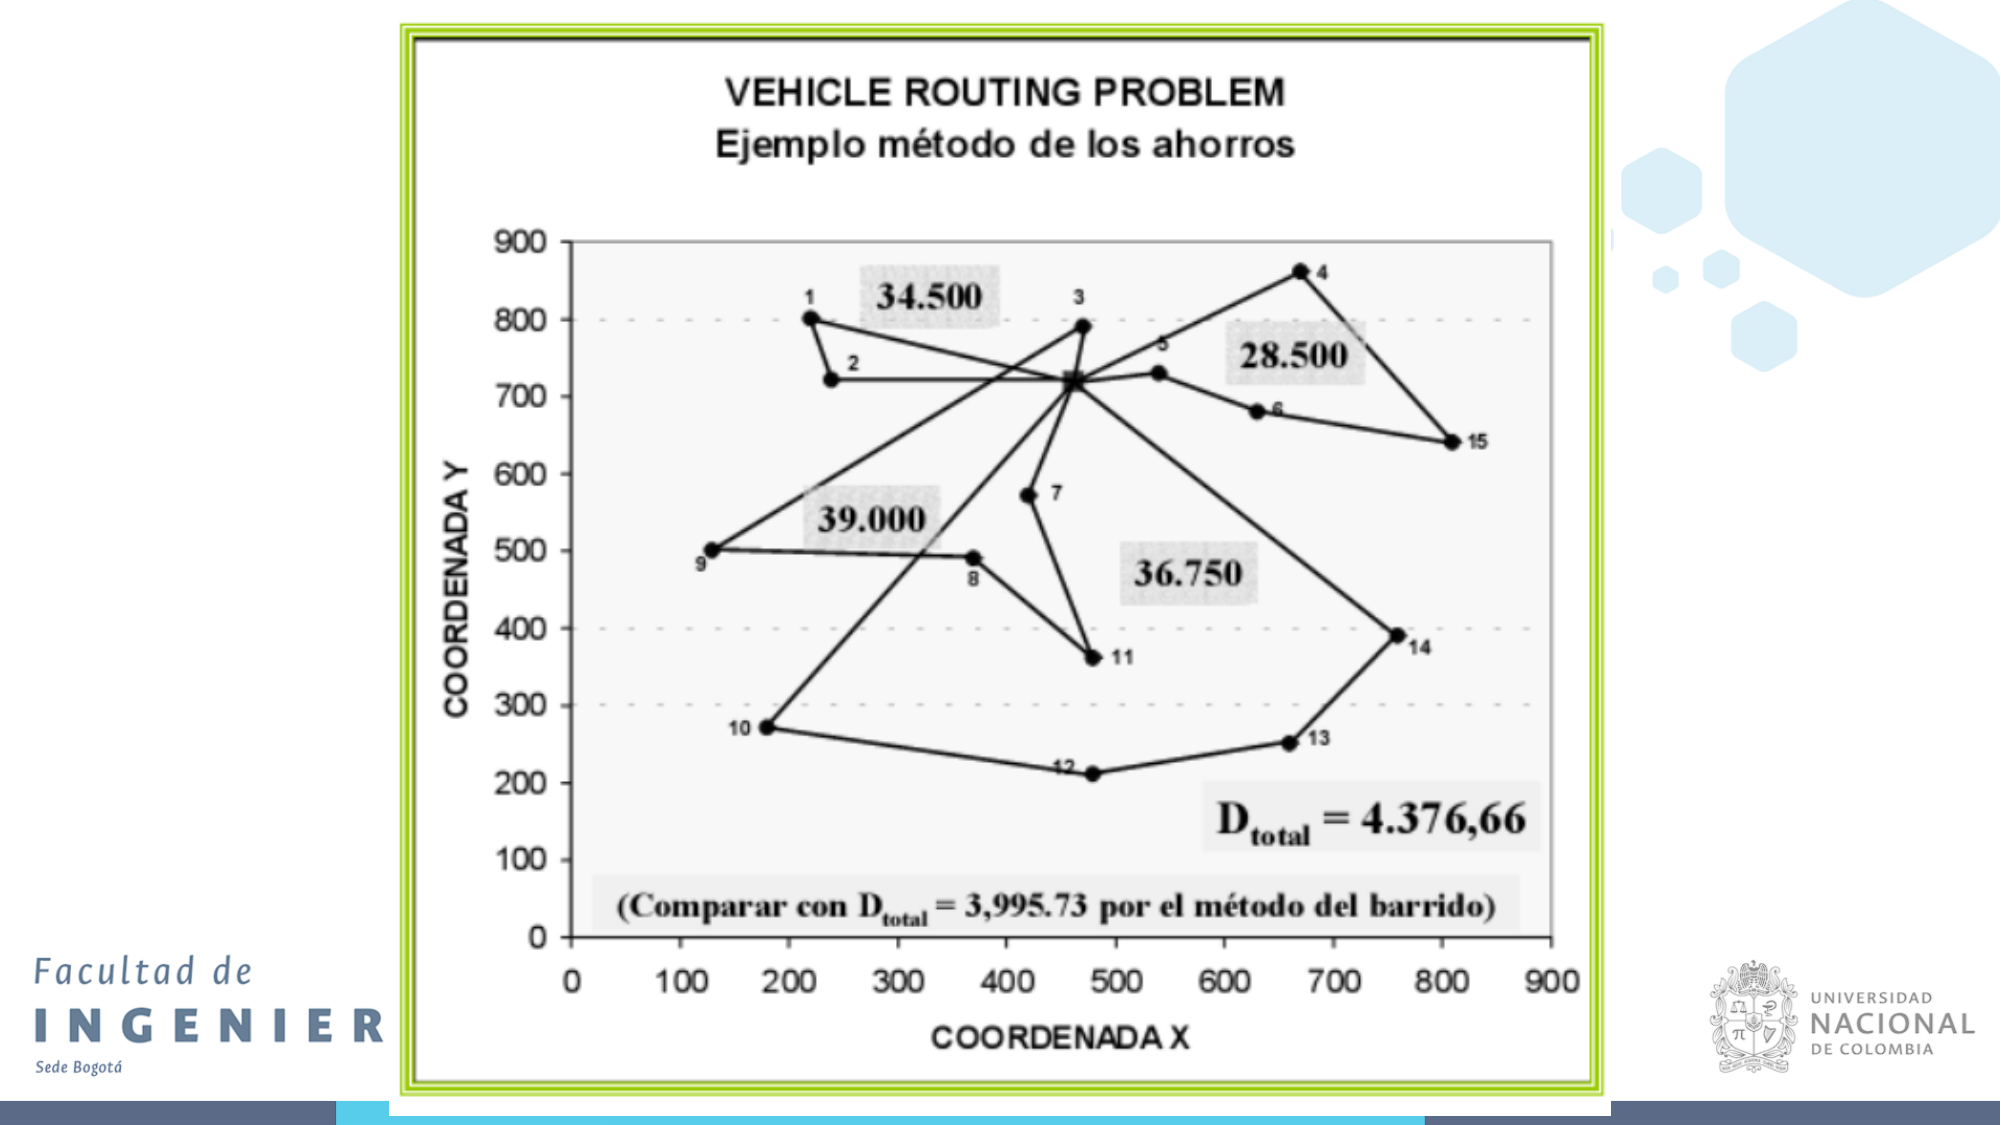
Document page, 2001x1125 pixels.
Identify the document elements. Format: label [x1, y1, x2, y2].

picture [389, 9, 1611, 1116]
